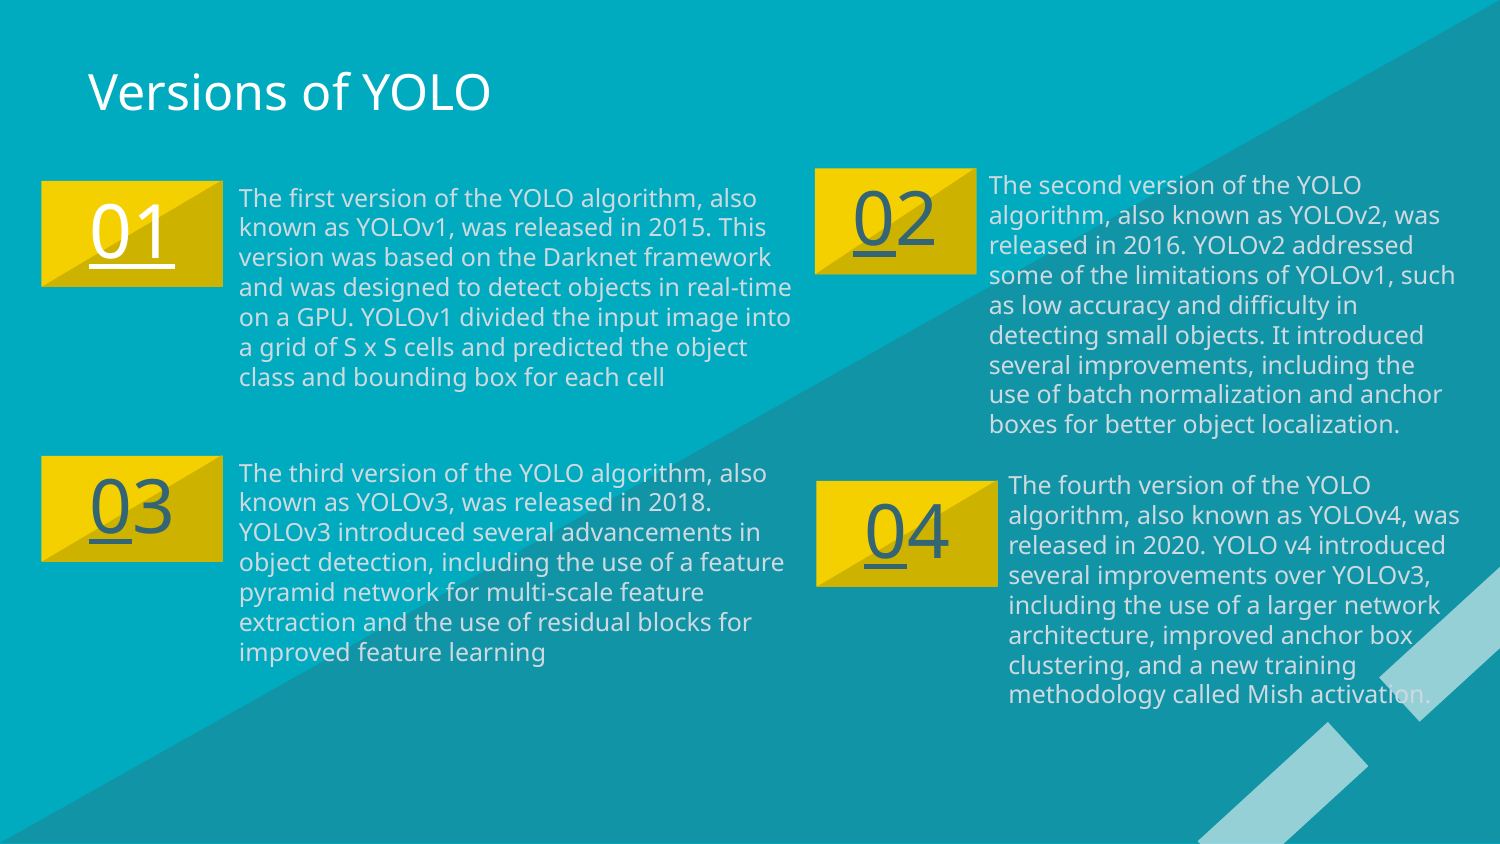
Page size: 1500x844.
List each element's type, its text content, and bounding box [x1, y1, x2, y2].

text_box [41, 179, 223, 287]
subtitle The first version of the YOLO algorithm, also known as YOLOv1, was released in 2015. This version was based on the Darknet framework and was designed to detect objects in real-time on a GPU. YOLOv1 divided the input image into a grid of S x S cells and predicted the object class and bounding box for each cell [224, 167, 809, 389]
title Versions of YOLO [73, 43, 1340, 138]
subtitle The third version of the YOLO algorithm, also known as YOLOv3, was released in 2018. YOLOv3 introduced several advancements in object detection, including the use of a feature pyramid network for multi-scale feature extraction and the use of residual blocks for improved feature learning [224, 442, 809, 664]
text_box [814, 167, 977, 275]
subtitle The fourth version of the YOLO algorithm, also known as YOLOv4, was released in 2020. YOLO v4 introduced several improvements over YOLOv3, including the use of a larger network architecture, improved anchor box clustering, and a new training methodology called Mish activation. [993, 454, 1500, 676]
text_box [816, 479, 998, 587]
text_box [41, 454, 223, 562]
subtitle The second version of the YOLO algorithm, also known as YOLOv2, was released in 2016. YOLOv2 addressed some of the limitations of YOLOv1, such as low accuracy and difficulty in detecting small objects. It introduced several improvements, including the use of batch normalization and anchor boxes for better object localization. [973, 154, 1474, 376]
